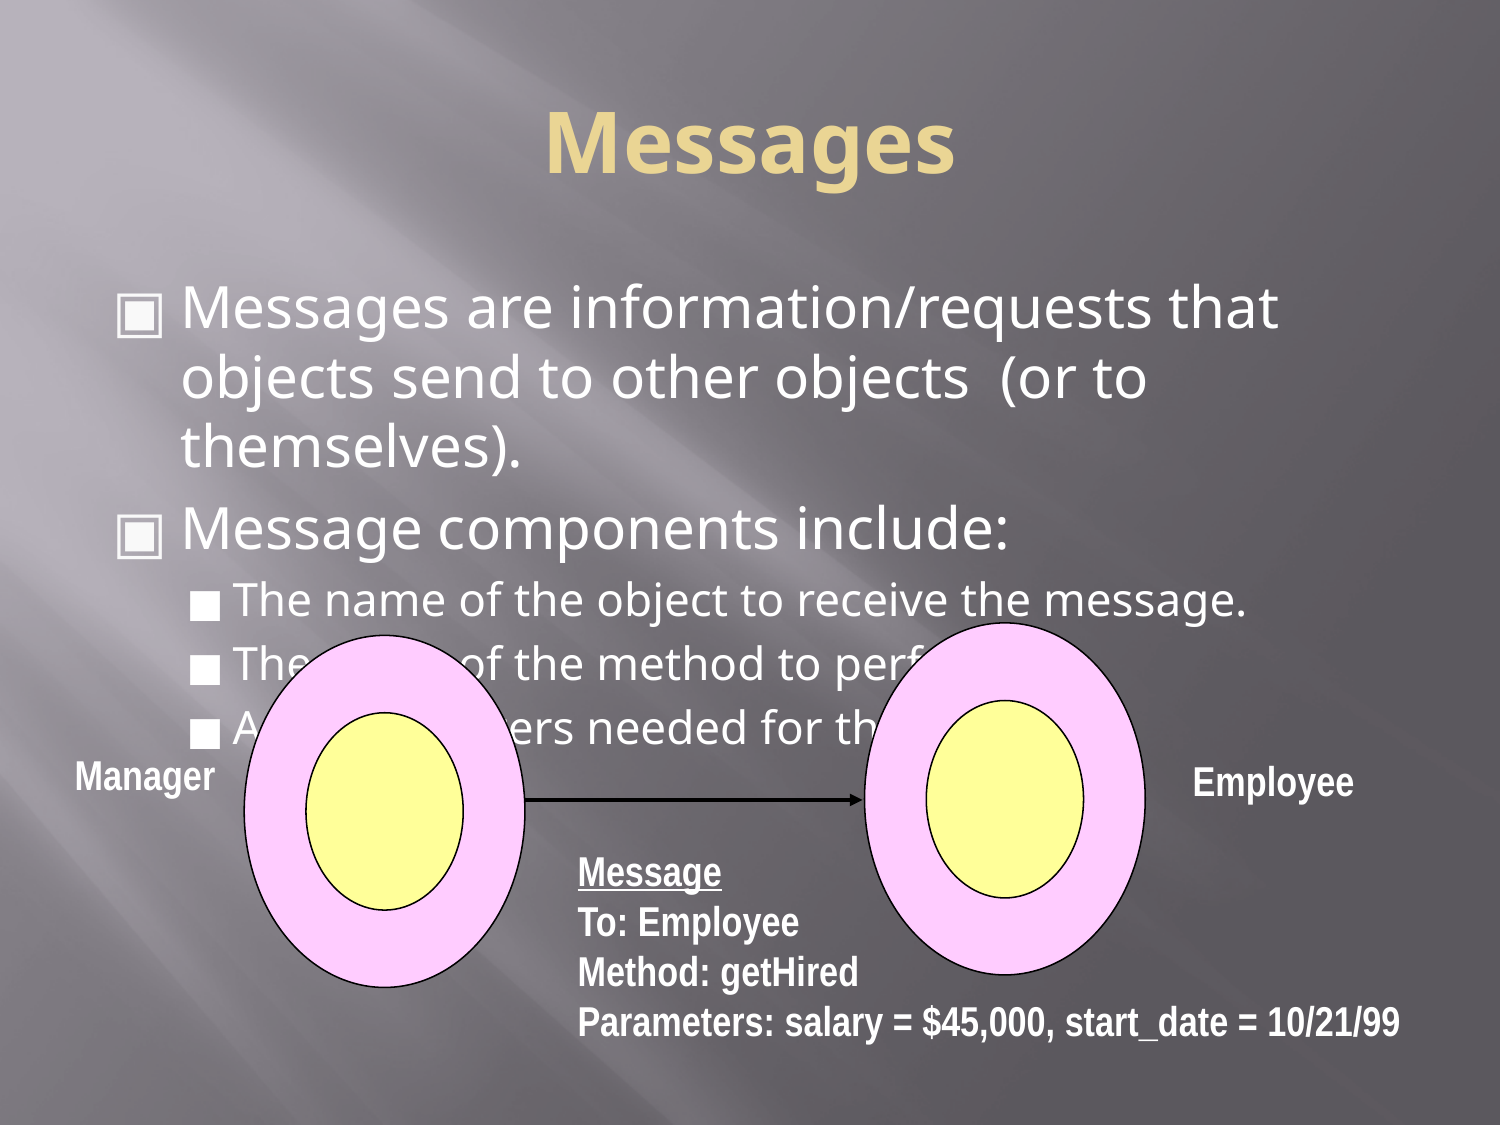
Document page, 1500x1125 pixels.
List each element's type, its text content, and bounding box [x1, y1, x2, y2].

text_box Message To: Employee Method: getHired Parameters: salary = $45,000, start_date = 10/21/99 [562, 837, 1417, 1053]
text_box [305, 712, 464, 911]
list Messages are information/requests that objects send to other objects (or to themselves). Message components include: The name of the object to receive the message. The name of the method to perform. Any parameters needed for the method. [75, 262, 1425, 1035]
text_box [926, 700, 1084, 837]
text_box [244, 635, 525, 988]
text_box Manager [31, 741, 259, 807]
title Messages [75, 45, 1425, 233]
text_box Employee [1159, 747, 1388, 813]
text_box [864, 622, 1146, 837]
picture [0, 0, 1500, 1125]
